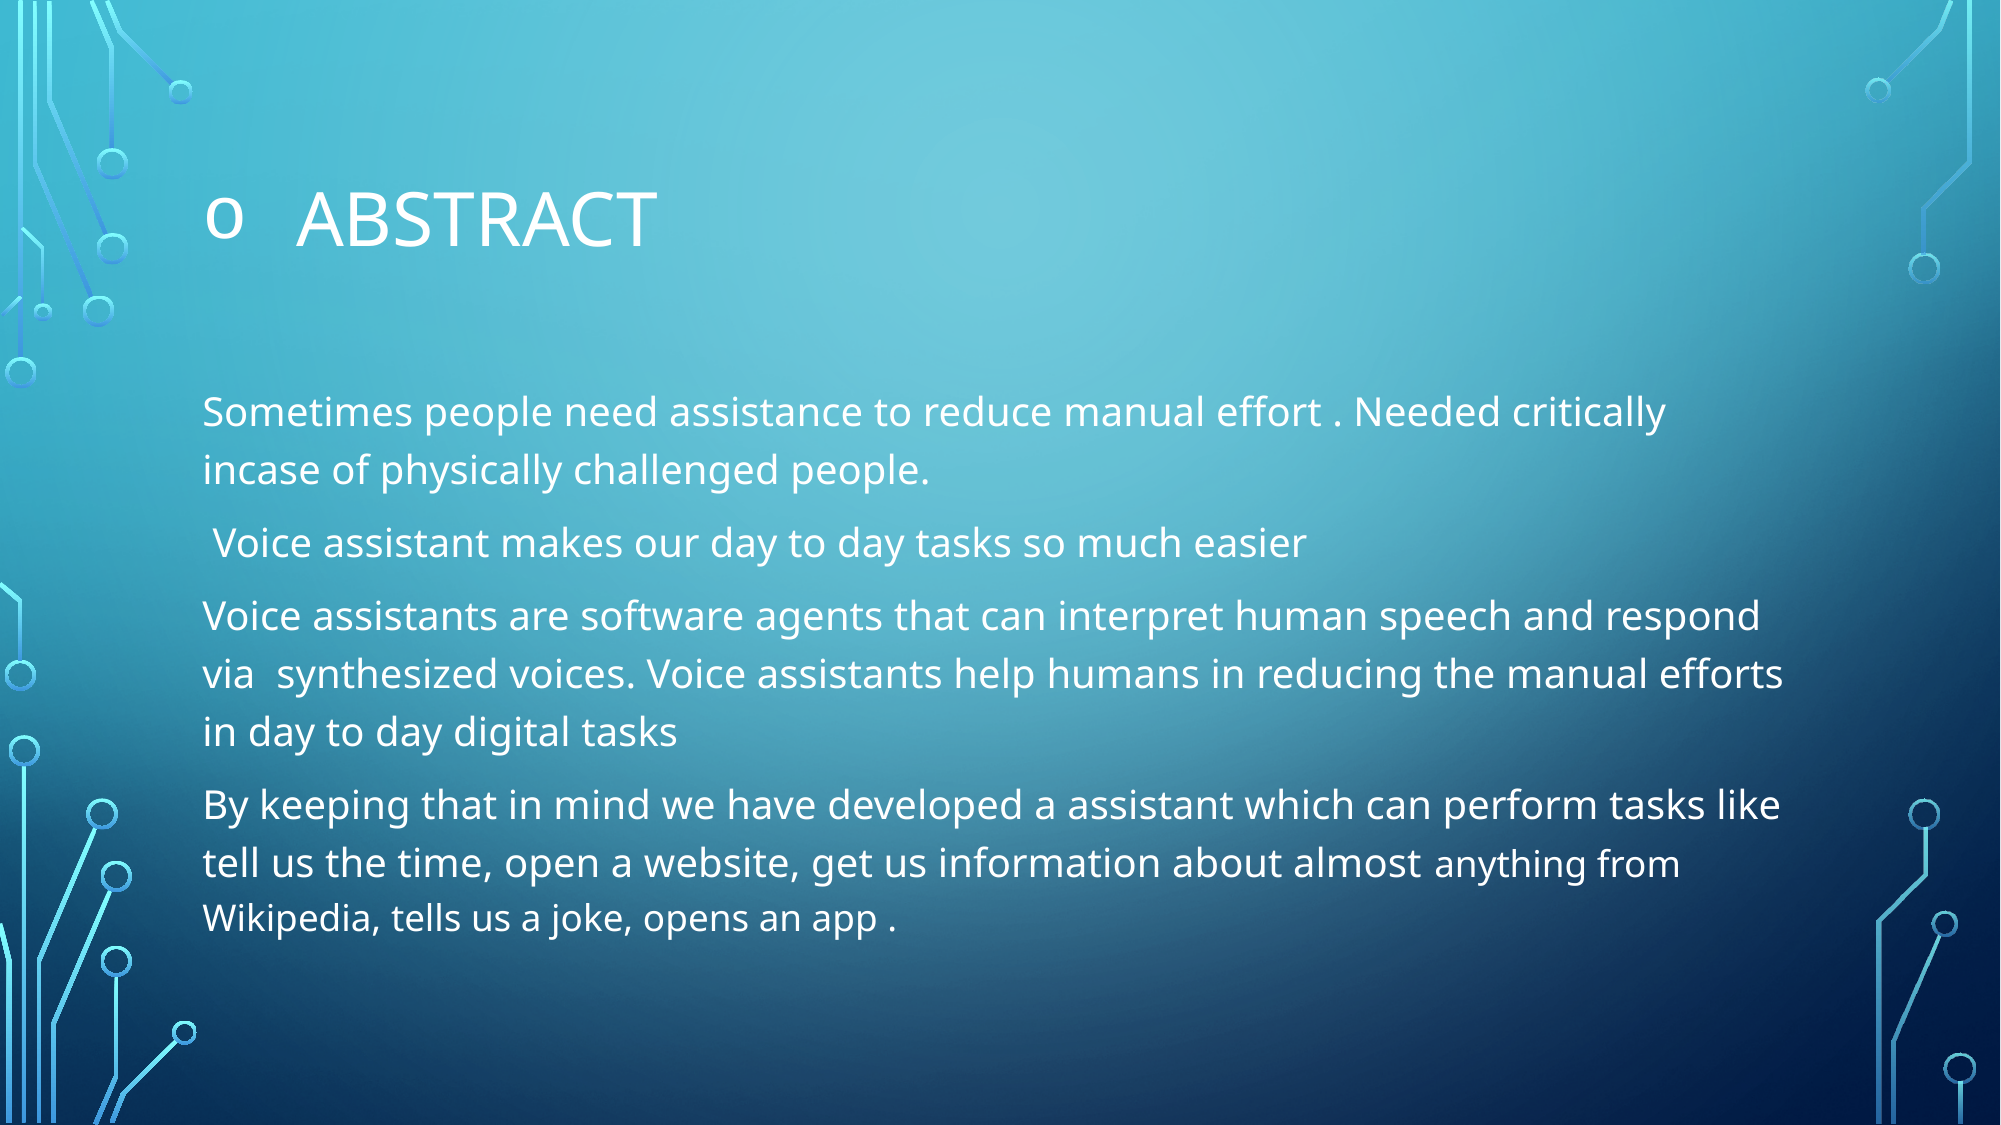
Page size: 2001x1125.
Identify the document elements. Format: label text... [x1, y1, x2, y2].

title Abstract [187, 101, 1813, 344]
list Sometimes people need assistance to reduce manual effort . Needed critically incase of physically challenged people. Voice assistant makes our day to day tasks so much easier Voice assistants are software agents that can interpret human speech and respond via synthesized voices. Voice assistants help humans in reducing the manual efforts in day to day digital tasks By keeping that in mind we have developed a assistant which can perform tasks like tell us the time, open a website, get us information about almost anything from Wikipedia, tells us a joke, opens an app . [187, 369, 1813, 950]
